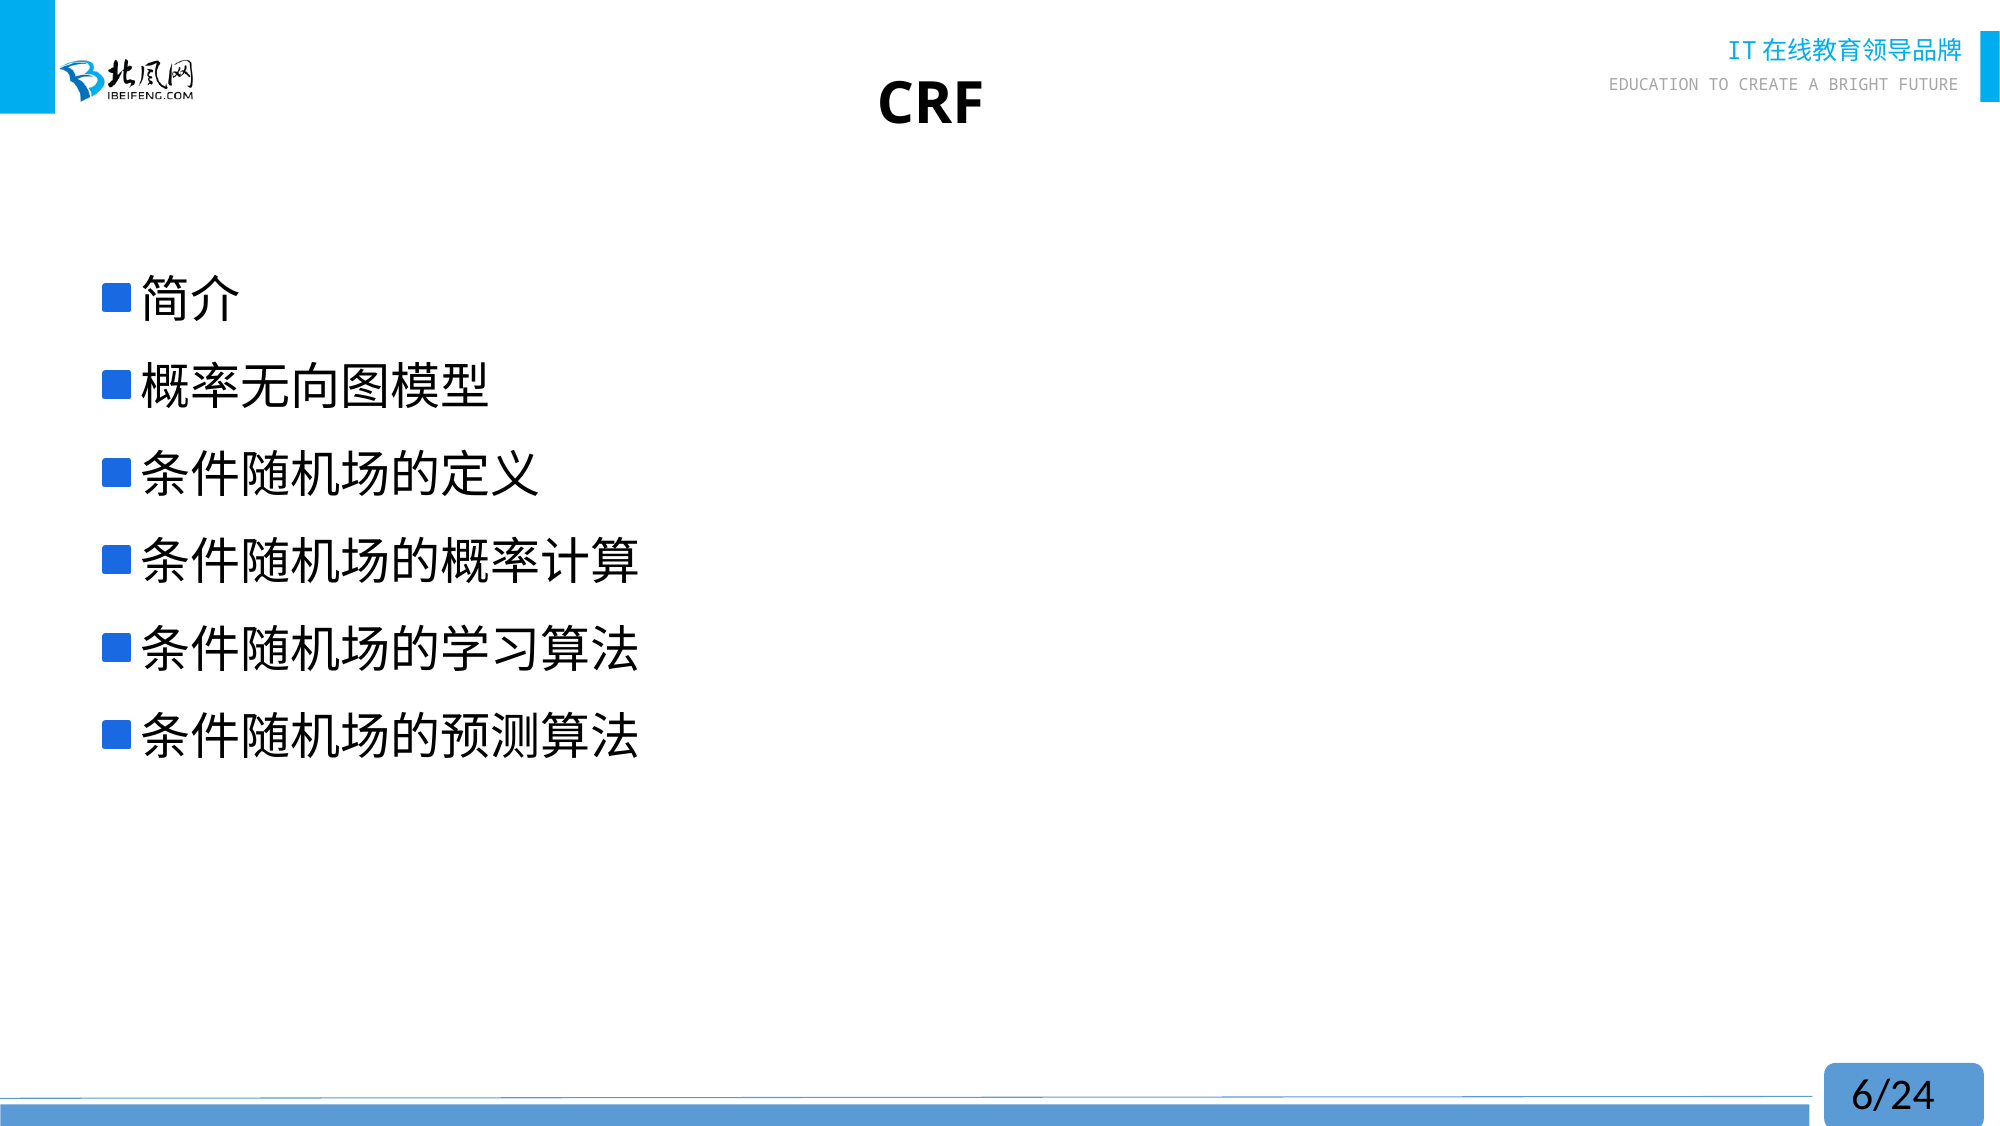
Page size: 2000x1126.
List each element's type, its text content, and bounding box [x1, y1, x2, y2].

picture [102, 633, 131, 662]
list 简介 概率无向图模型 条件随机场的定义 条件随机场的概率计算 条件随机场的学习算法 条件随机场的预测算法 [87, 252, 1922, 1028]
picture [102, 458, 131, 487]
picture [102, 370, 131, 399]
picture [56, 54, 198, 103]
picture [102, 545, 131, 574]
title CRF [255, 42, 1606, 167]
picture [102, 720, 131, 749]
picture [102, 283, 131, 312]
